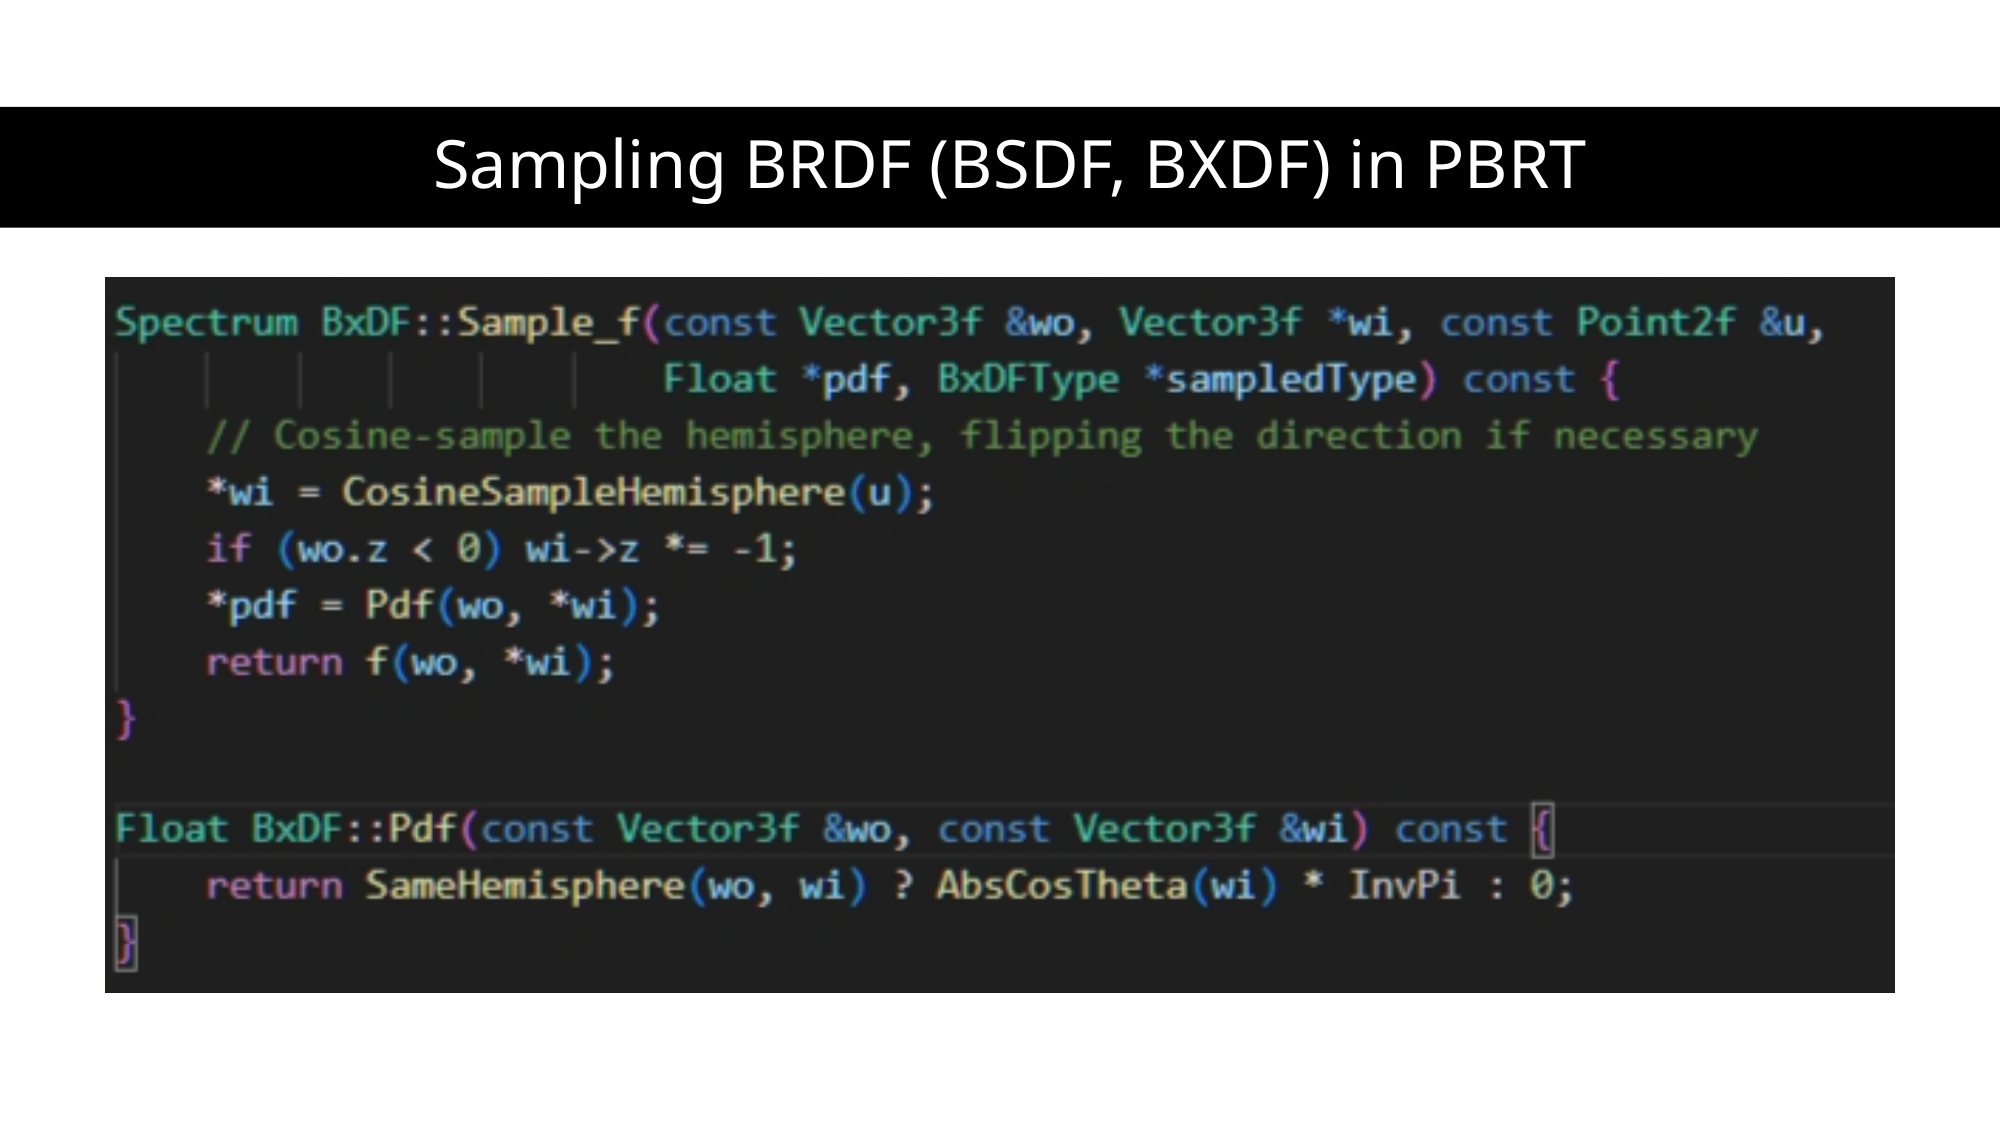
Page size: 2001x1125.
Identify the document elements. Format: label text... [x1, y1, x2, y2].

picture [105, 277, 1895, 993]
text_box [0, 106, 2000, 229]
title Sampling BRDF (BSDF, BXDF) in PBRT [91, 105, 1931, 228]
